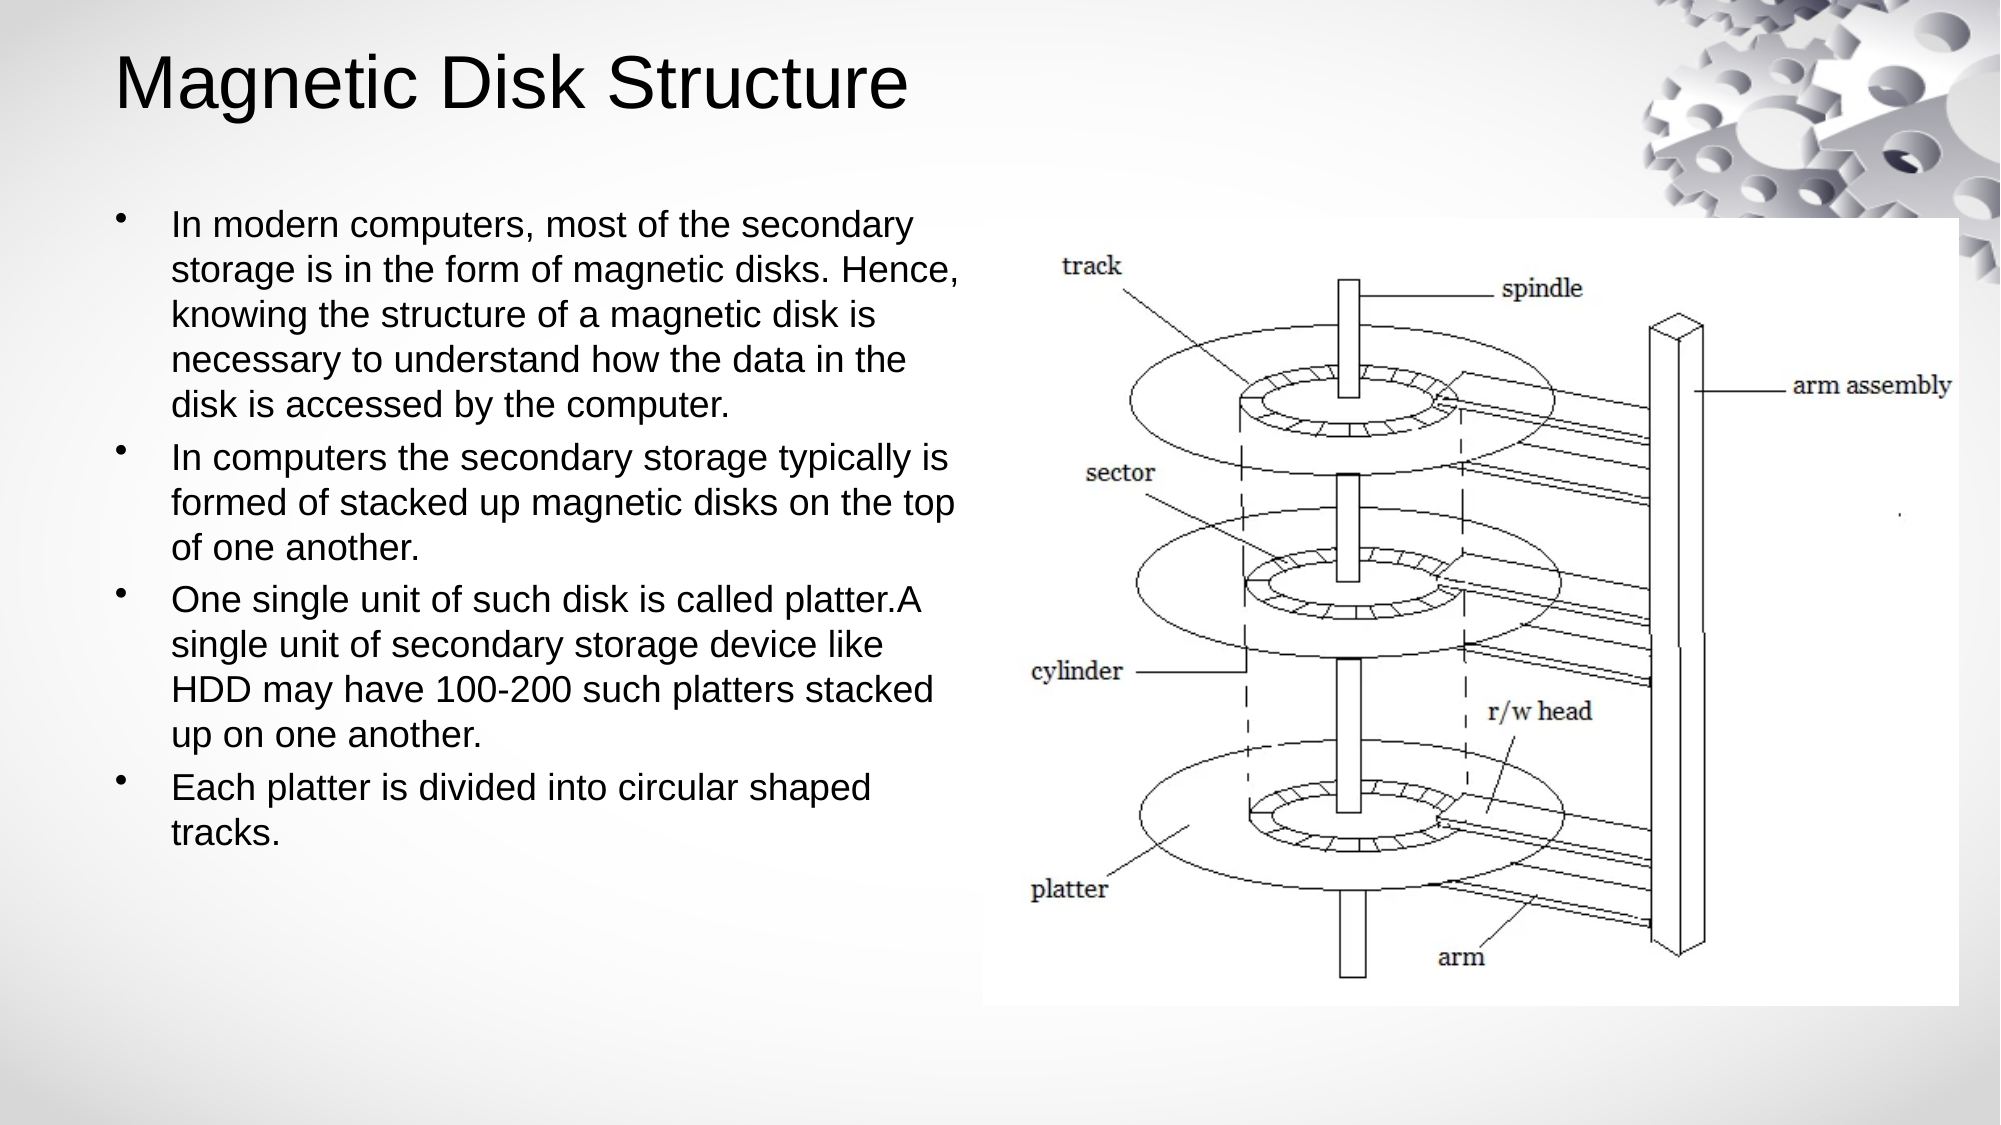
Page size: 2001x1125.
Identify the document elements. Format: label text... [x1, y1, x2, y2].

picture [0, 0, 2000, 1125]
title Magnetic Disk Structure [99, 30, 1901, 127]
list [983, 218, 1959, 1006]
list In modern computers, most of the secondary storage is in the form of magnetic disks. Hence, knowing the structure of a magnetic disk is necessary to understand how the data in the disk is accessed by the computer. In computers the secondary storage typically is formed of stacked up magnetic disks on the top of one another. One single unit of such disk is called platter.A single unit of secondary storage device like HDD may have 100-200 such platters stacked up on one another. Each platter is divided into circular shaped tracks. [99, 192, 984, 1006]
